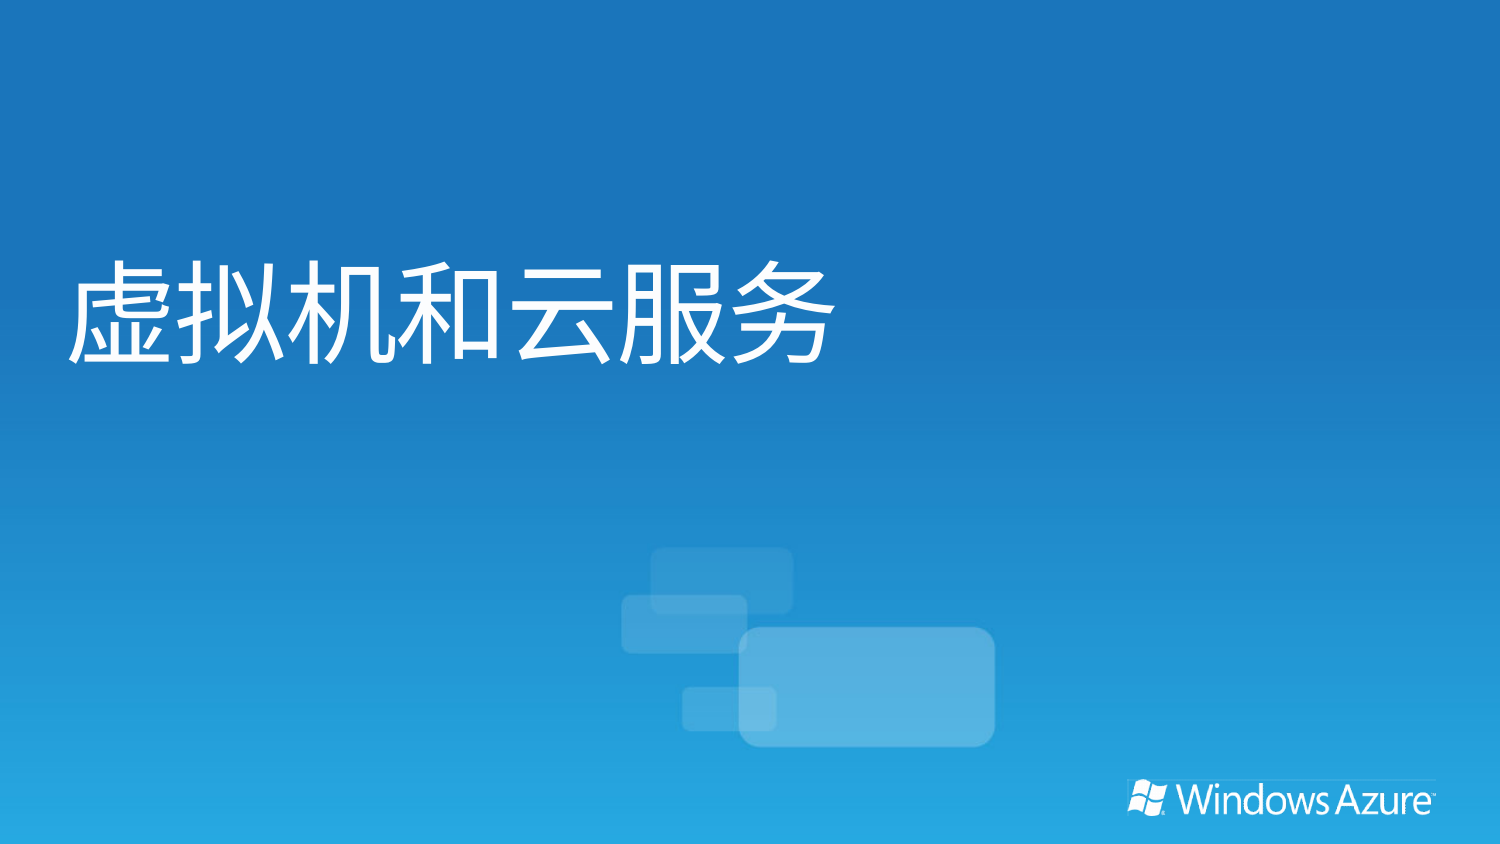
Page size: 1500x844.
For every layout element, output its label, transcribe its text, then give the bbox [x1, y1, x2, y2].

list 虚拟机和云服务 [64, 234, 1381, 404]
picture [0, 0, 1500, 844]
